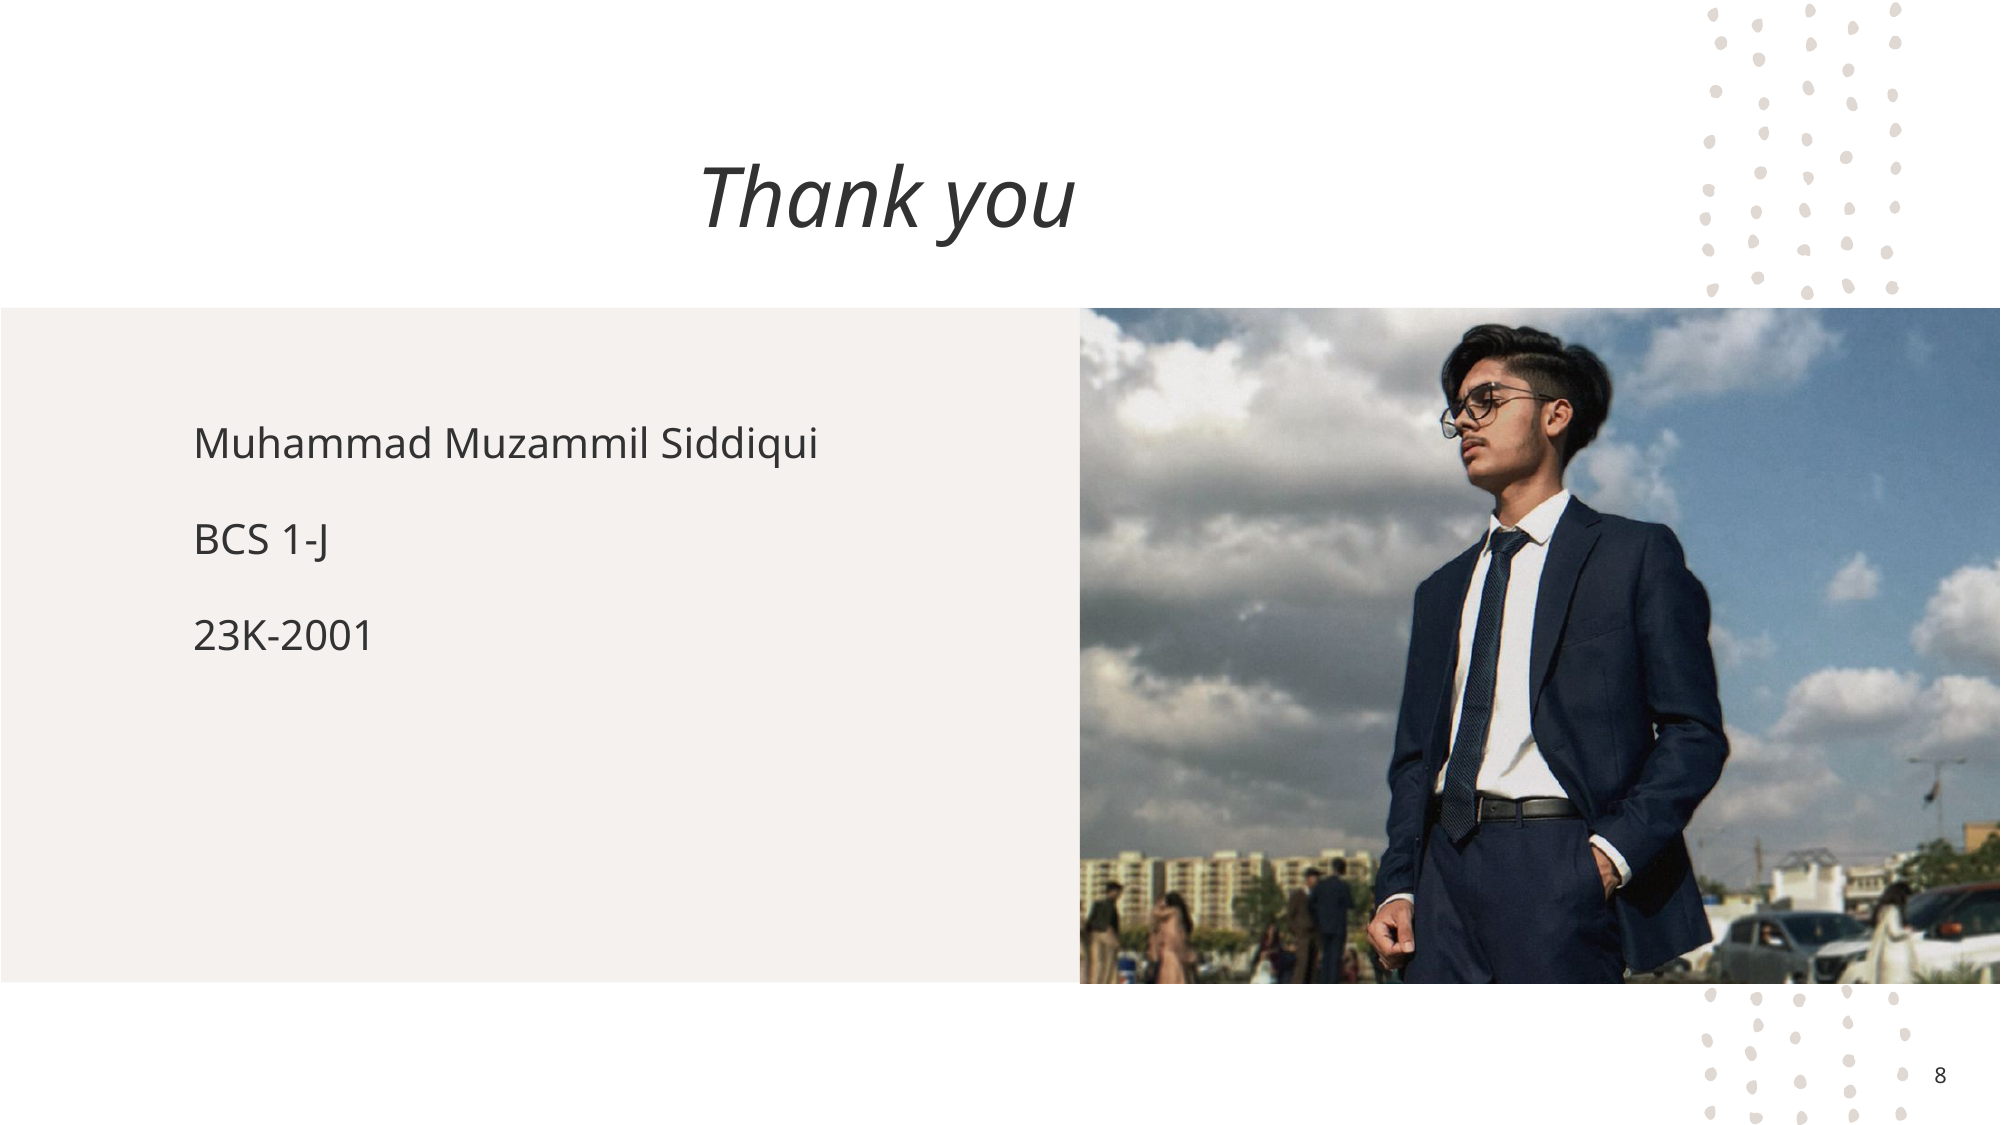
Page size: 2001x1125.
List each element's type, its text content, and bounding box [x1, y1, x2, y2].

slide_number 8 [1879, 1046, 1962, 1107]
title Thank you [175, 113, 1599, 275]
list Muhammad Muzammil Siddiqui BCS 1-J 23K-2001 [178, 384, 1000, 909]
picture [1079, 308, 2000, 984]
